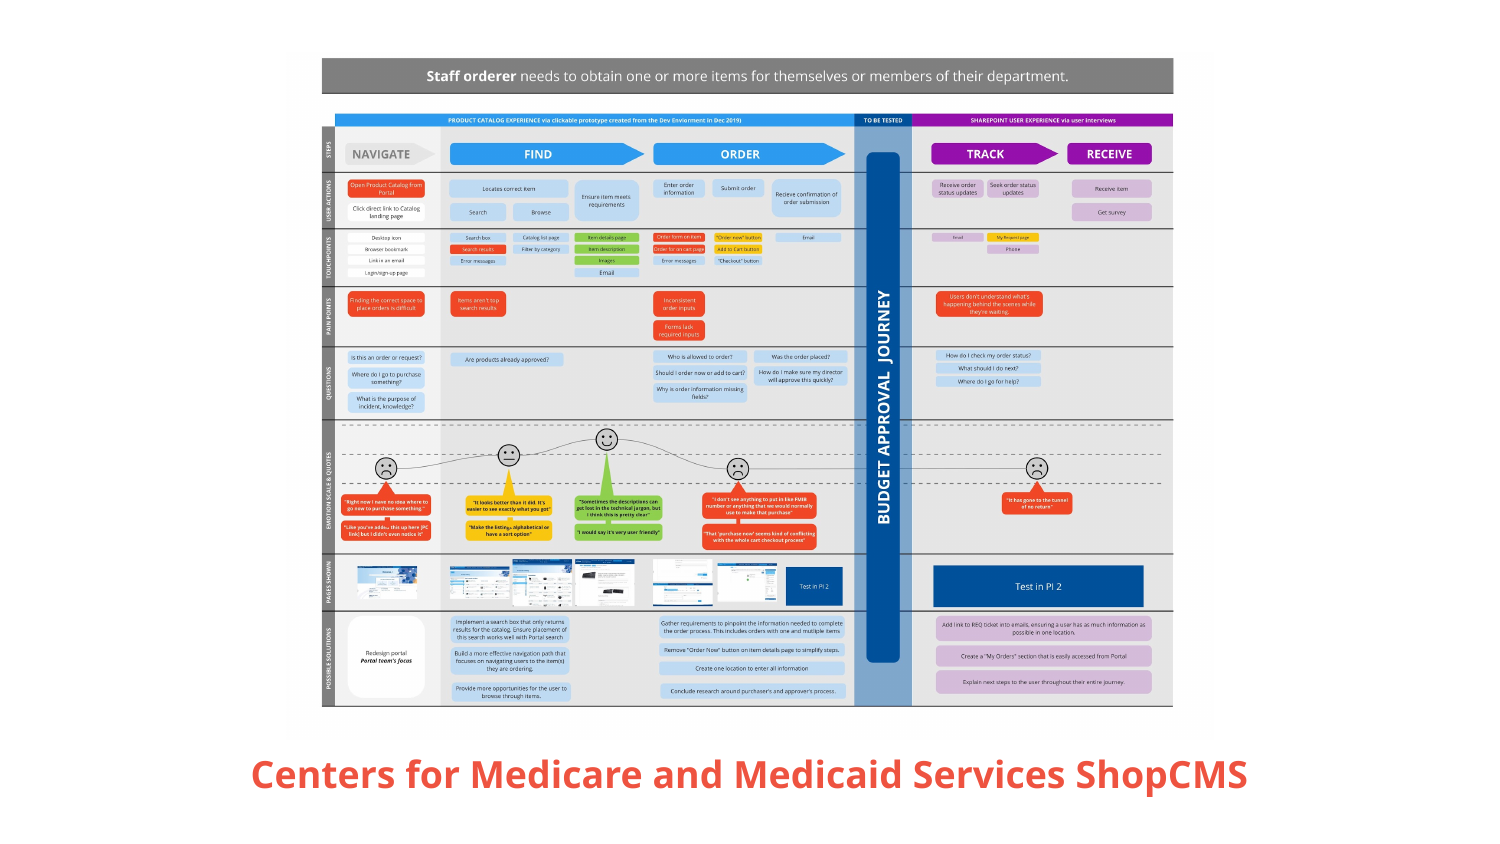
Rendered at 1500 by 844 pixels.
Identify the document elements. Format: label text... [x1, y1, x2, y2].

picture [286, 52, 1214, 740]
subtitle Centers for Medicare and Medicaid Services ShopCMS [149, 682, 1351, 811]
